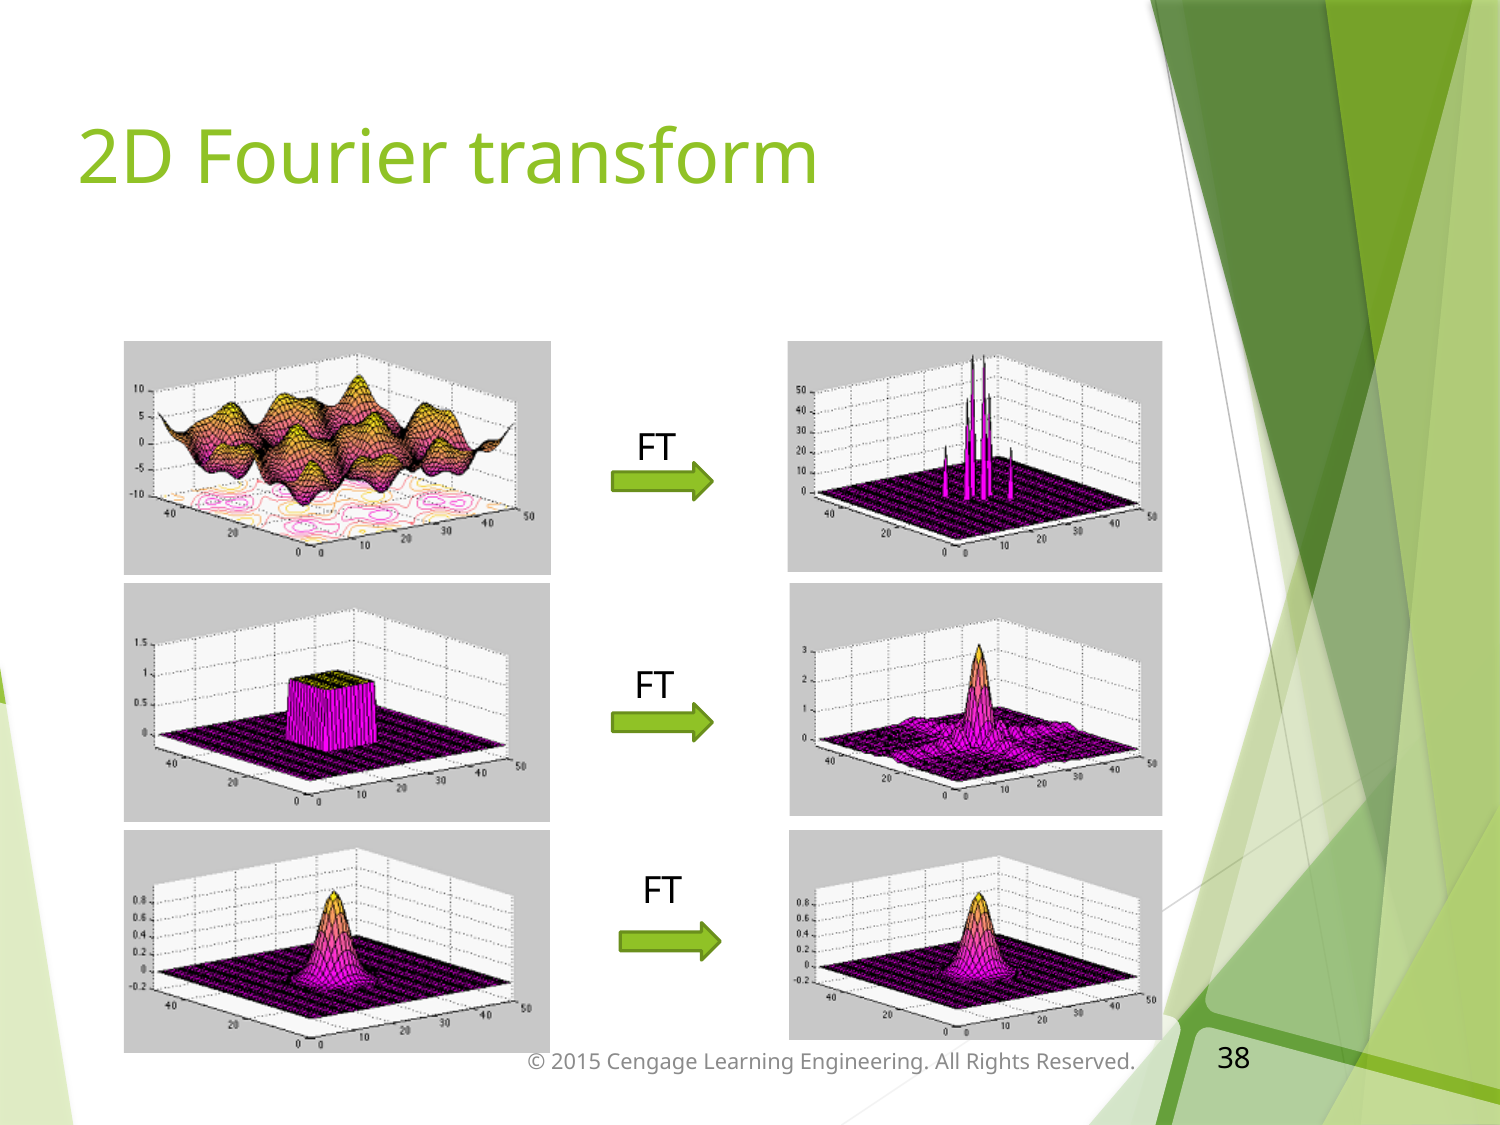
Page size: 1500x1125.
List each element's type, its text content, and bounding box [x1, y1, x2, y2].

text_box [788, 829, 1163, 1041]
text_box [618, 921, 722, 962]
slide_number 38 [1202, 1024, 1463, 1094]
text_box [123, 340, 552, 576]
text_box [787, 340, 1163, 572]
text_box FT [627, 859, 698, 919]
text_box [789, 582, 1163, 817]
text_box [123, 582, 551, 823]
footer © 2015 Cengage Learning Engineering. All Rights Reserved. [512, 1032, 1163, 1093]
text_box [610, 702, 714, 743]
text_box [123, 829, 551, 1053]
title 2D Fourier transform [62, 82, 1463, 225]
text_box [610, 461, 714, 502]
text_box FT [619, 653, 690, 714]
text_box FT [621, 415, 692, 476]
